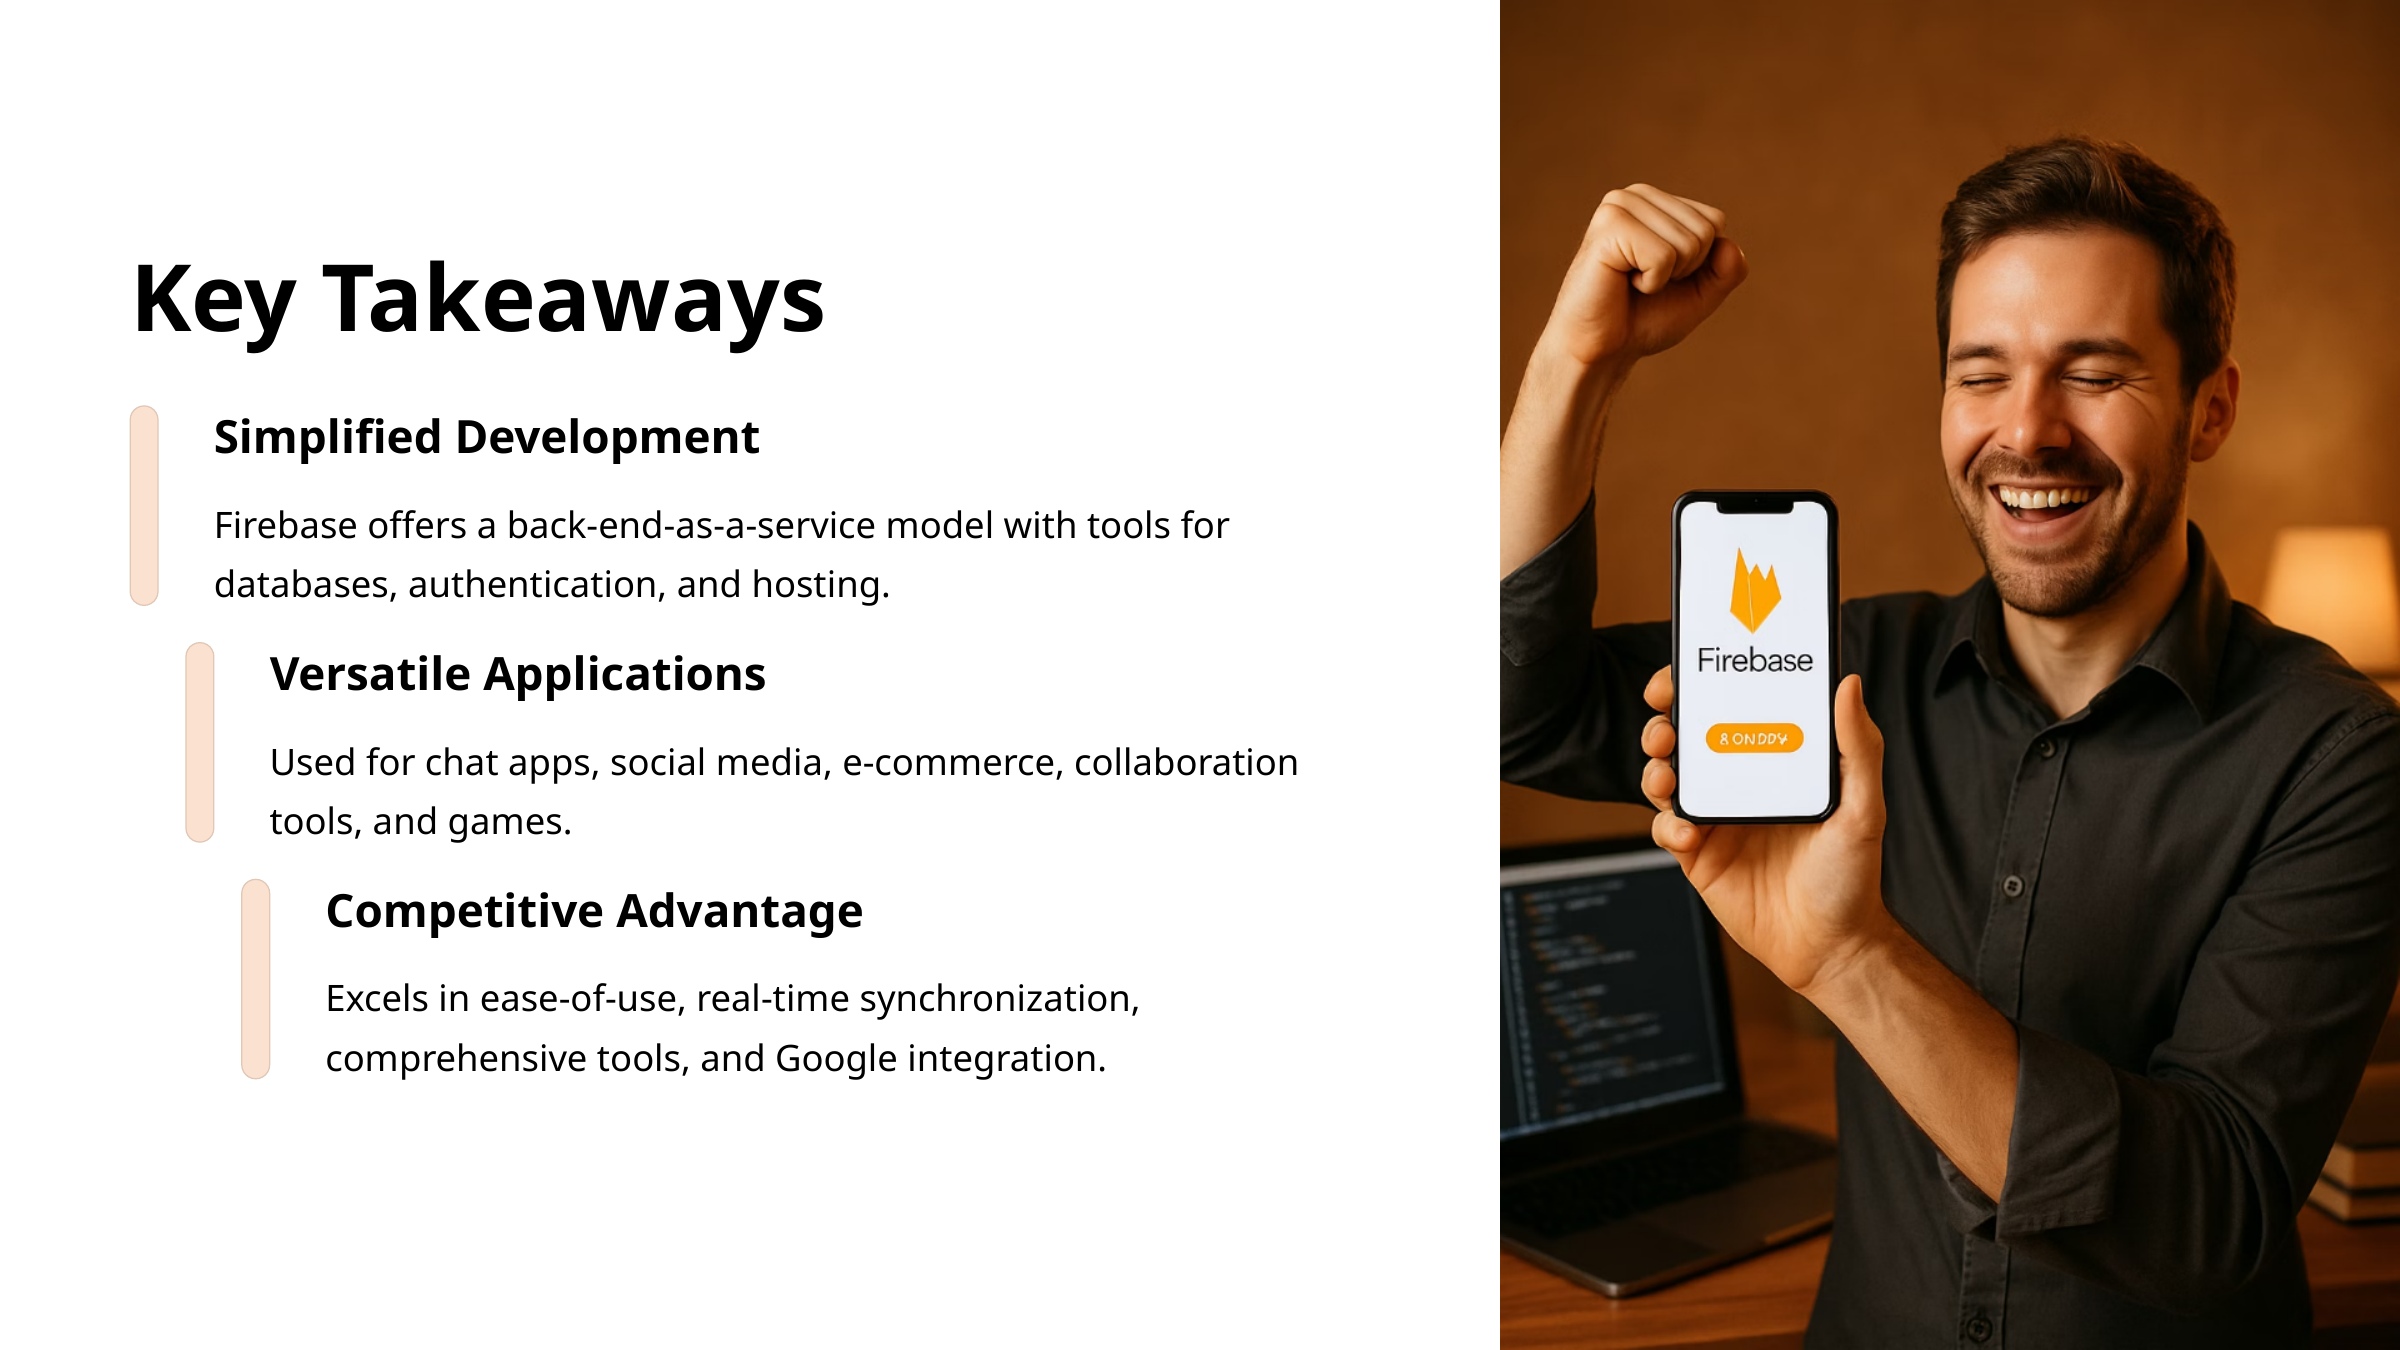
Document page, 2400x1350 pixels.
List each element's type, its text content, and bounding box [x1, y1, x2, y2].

text_box Versatile Applications [269, 642, 769, 701]
text_box Competitive Advantage [325, 879, 861, 938]
text_box Simplified Development [213, 405, 755, 464]
text_box Excels in ease-of-use, real-time synchronization, comprehensive tools, and Google integration. [325, 959, 1370, 1079]
picture [1499, 0, 2400, 1350]
text_box [185, 642, 214, 843]
text_box [241, 879, 270, 1079]
text_box [130, 405, 159, 606]
text_box Key Takeaways [130, 233, 1061, 351]
text_box Firebase offers a back-end-as-a-service model with tools for databases, authentication, and hosting. [213, 486, 1370, 606]
text_box Used for chat apps, social media, e-commerce, collaboration tools, and games. [269, 723, 1370, 843]
